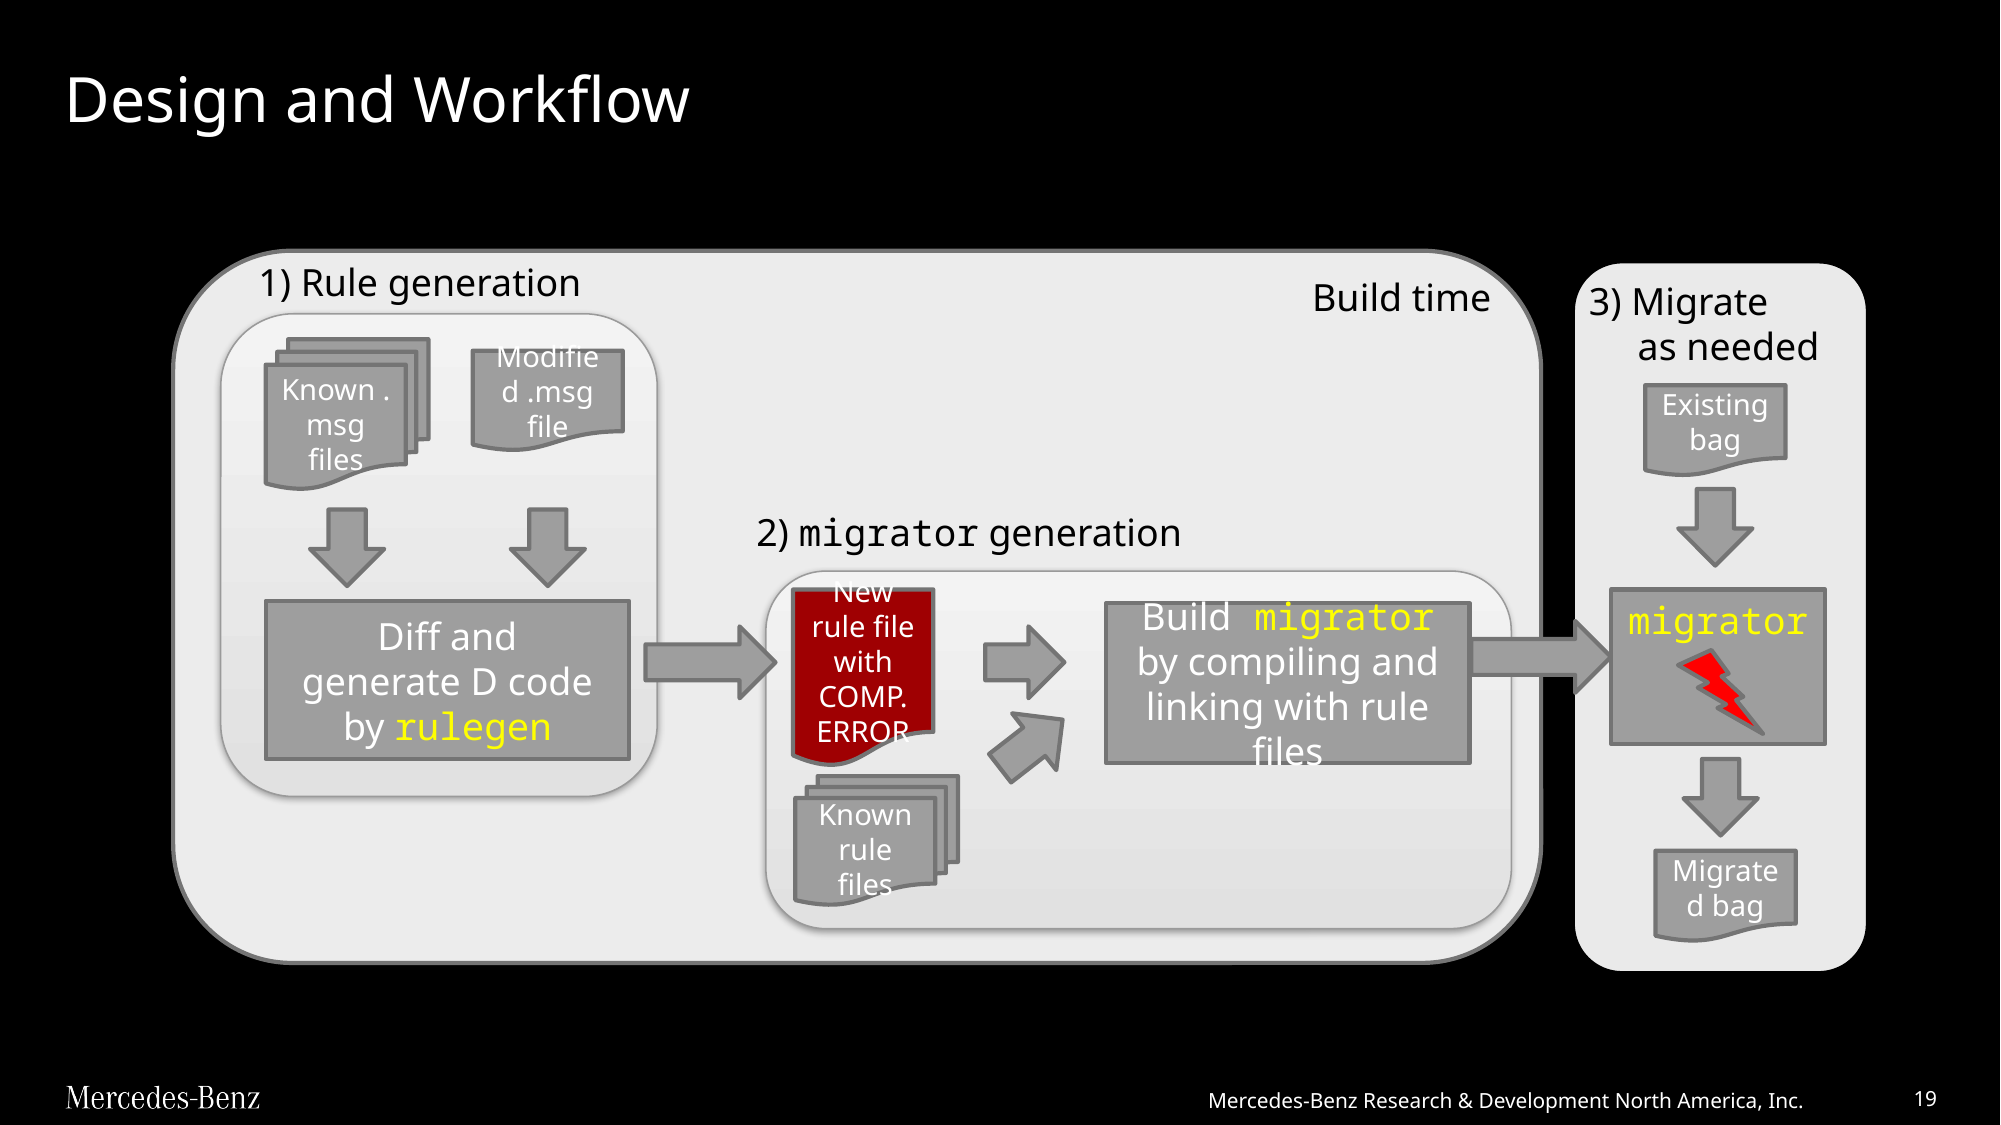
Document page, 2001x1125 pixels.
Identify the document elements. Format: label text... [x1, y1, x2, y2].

text_box [307, 507, 387, 589]
text_box [1469, 618, 1609, 695]
text_box Known rule files [793, 774, 961, 907]
text_box [1676, 486, 1755, 568]
text_box Build migrator by compiling and linking with rule files [1104, 601, 1472, 765]
slide_number 19 [1883, 1074, 1937, 1125]
text_box [219, 312, 658, 798]
text_box Existing bag [1643, 383, 1788, 478]
text_box 1) Rule generation [243, 251, 597, 311]
text_box [765, 570, 1513, 930]
text_box [1681, 756, 1760, 838]
text_box Known .msg files [263, 337, 431, 491]
text_box New rule file with COMP. ERROR [790, 587, 936, 767]
text_box [983, 624, 1067, 701]
text_box [171, 258, 1544, 966]
footer Mercedes-Benz Research & Development North America, Inc. [516, 1074, 1804, 1125]
text_box [643, 624, 778, 701]
text_box migrator [1609, 587, 1827, 746]
text_box [267, 248, 1544, 642]
text_box 3) Migrate as needed [1574, 270, 1835, 376]
text_box [986, 711, 1065, 785]
text_box Diff and generate D code by rulegen [264, 599, 631, 761]
text_box [508, 507, 587, 589]
text_box [1675, 648, 1765, 736]
text_box 2) migrator generation [741, 501, 1197, 562]
text_box [1570, 259, 1871, 976]
text_box Modified .msg file [470, 348, 625, 452]
title Design and Workflow [64, 60, 1936, 166]
text_box Migrated bag [1653, 848, 1798, 943]
text_box Build time [1297, 266, 1507, 327]
